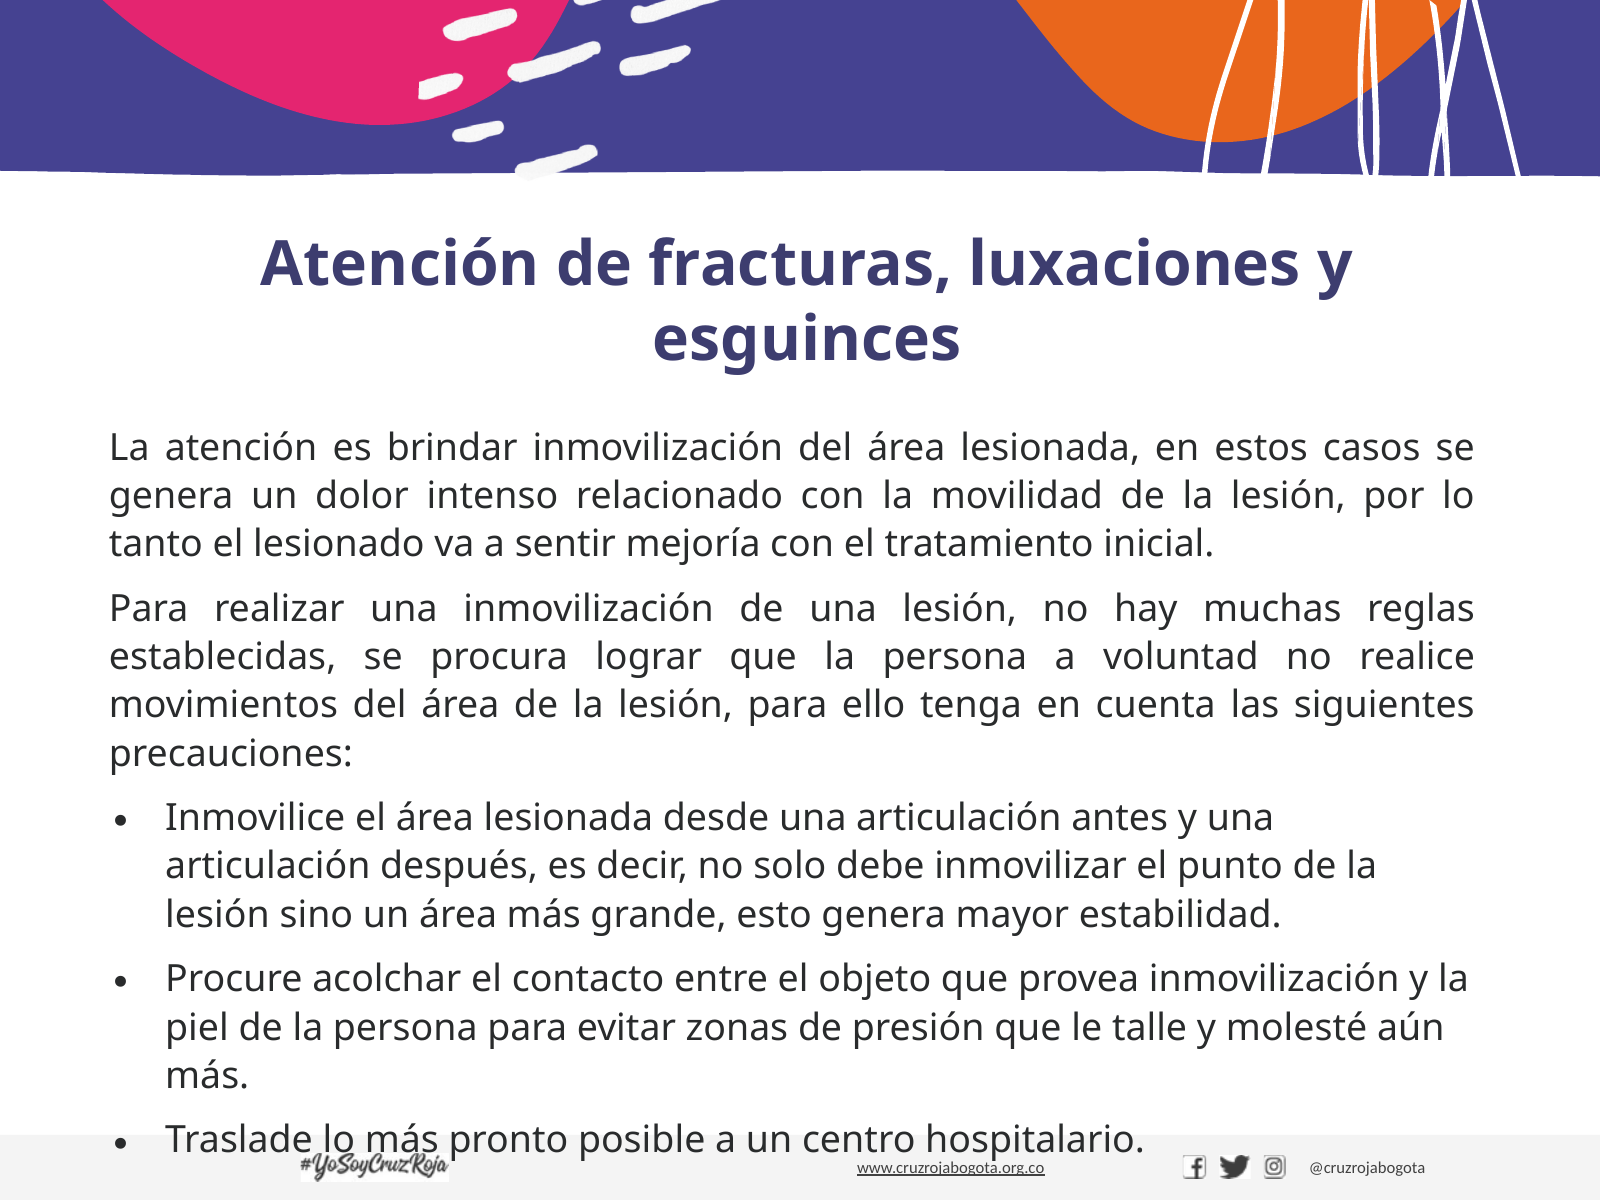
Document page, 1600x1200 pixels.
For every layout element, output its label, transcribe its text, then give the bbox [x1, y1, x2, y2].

text_box La atención es brindar inmovilización del área lesionada, en estos casos se genera un dolor intenso relacionado con la movilidad de la lesión, por lo tanto el lesionado va a sentir mejoría con el tratamiento inicial. Para realizar una inmovilización de una lesión, no hay muchas reglas establecidas, se procura lograr que la persona a voluntad no realice movimientos del área de la lesión, para ello tenga en cuenta las siguientes precauciones: Inmovilice el área lesionada desde una articulación antes y una articulación después, es decir, no solo debe inmovilizar el punto de la lesión sino un área más grande, esto genera mayor estabilidad. Procure acolchar el contacto entre el objeto que provea inmovilización y la piel de la persona para evitar zonas de presión que le talle y molesté aún más. Traslade lo más pronto posible a un centro hospitalario. [93, 412, 1492, 1074]
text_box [0, 1134, 1600, 1200]
text_box Atención de fracturas, luxaciones y esguinces [250, 223, 1364, 374]
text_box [0, 0, 1600, 201]
